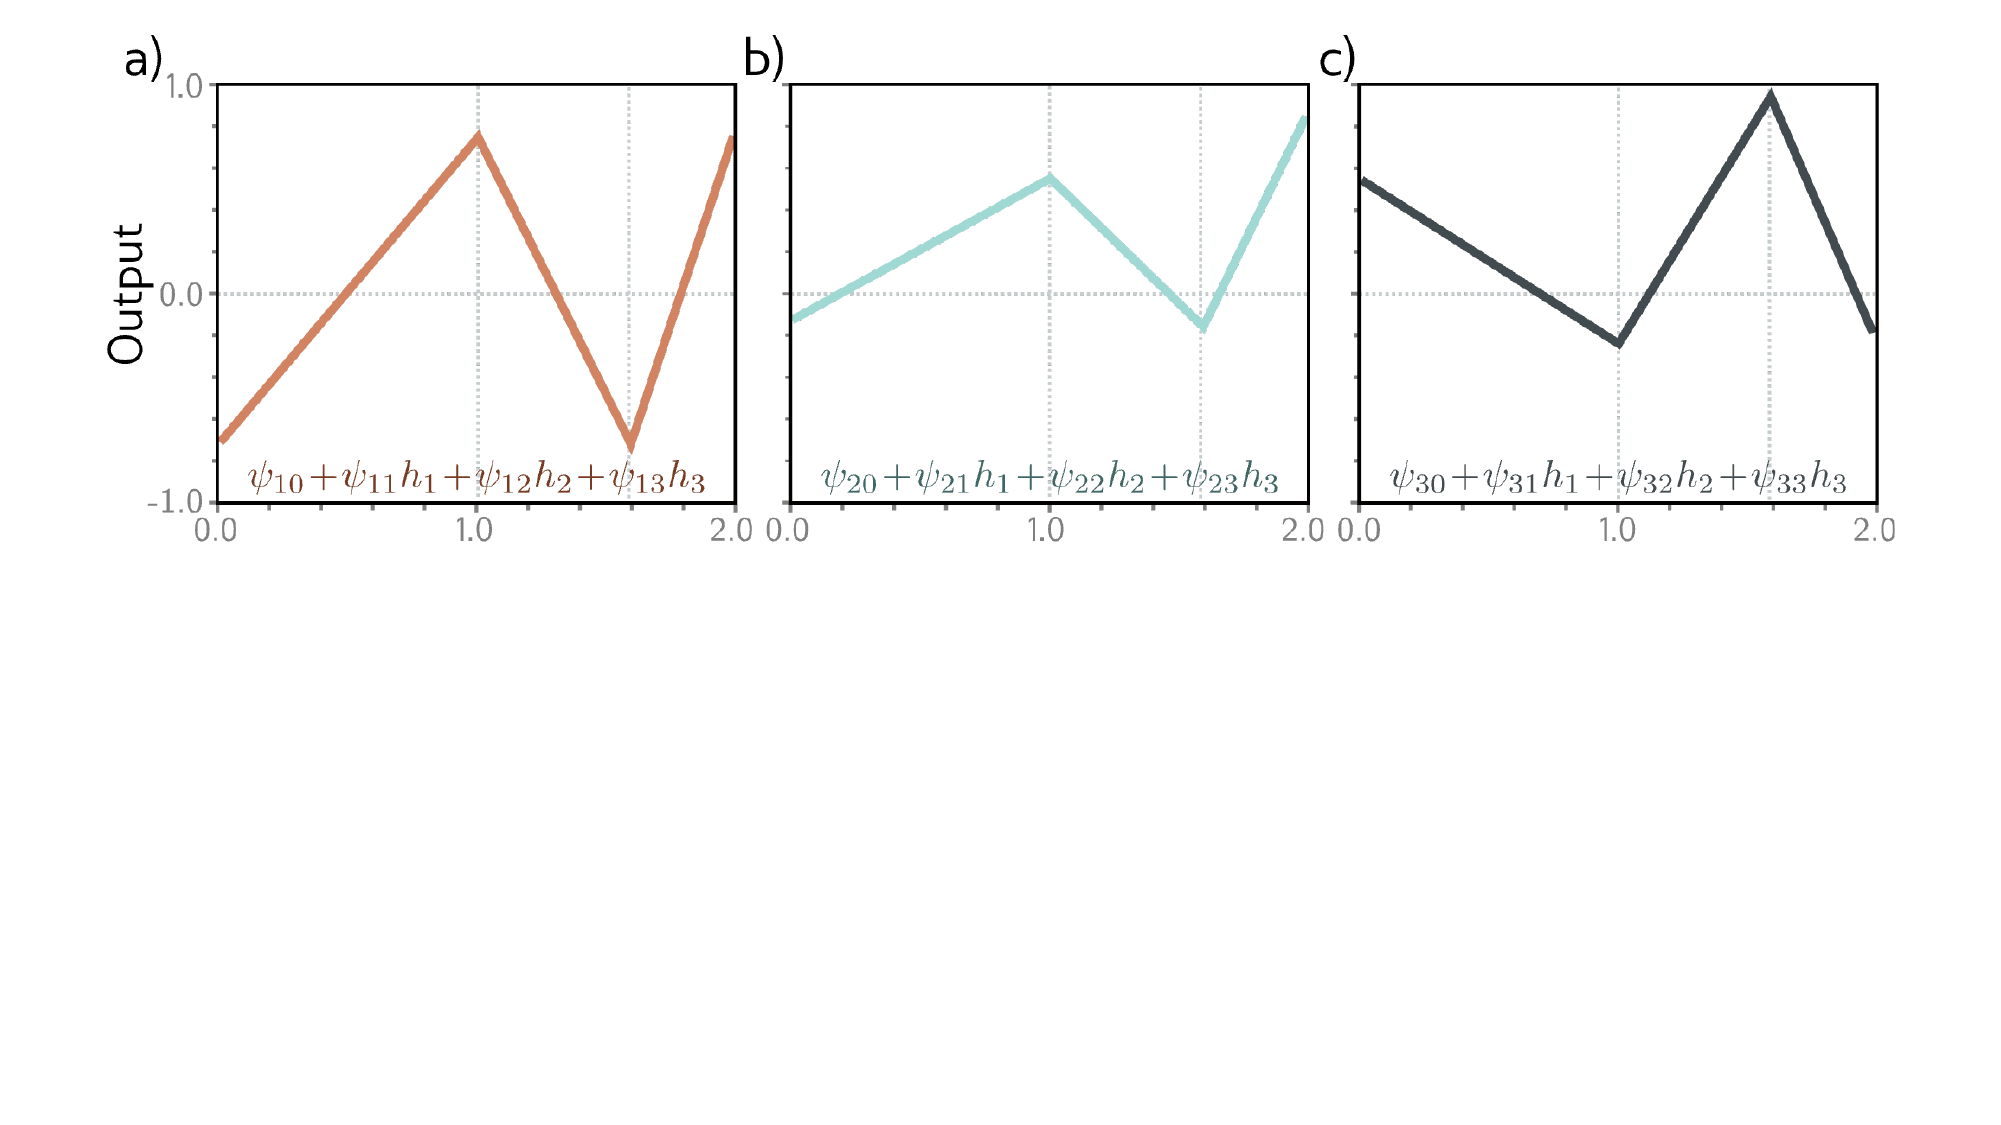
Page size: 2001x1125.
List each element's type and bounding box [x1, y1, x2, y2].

list [107, 34, 1895, 545]
